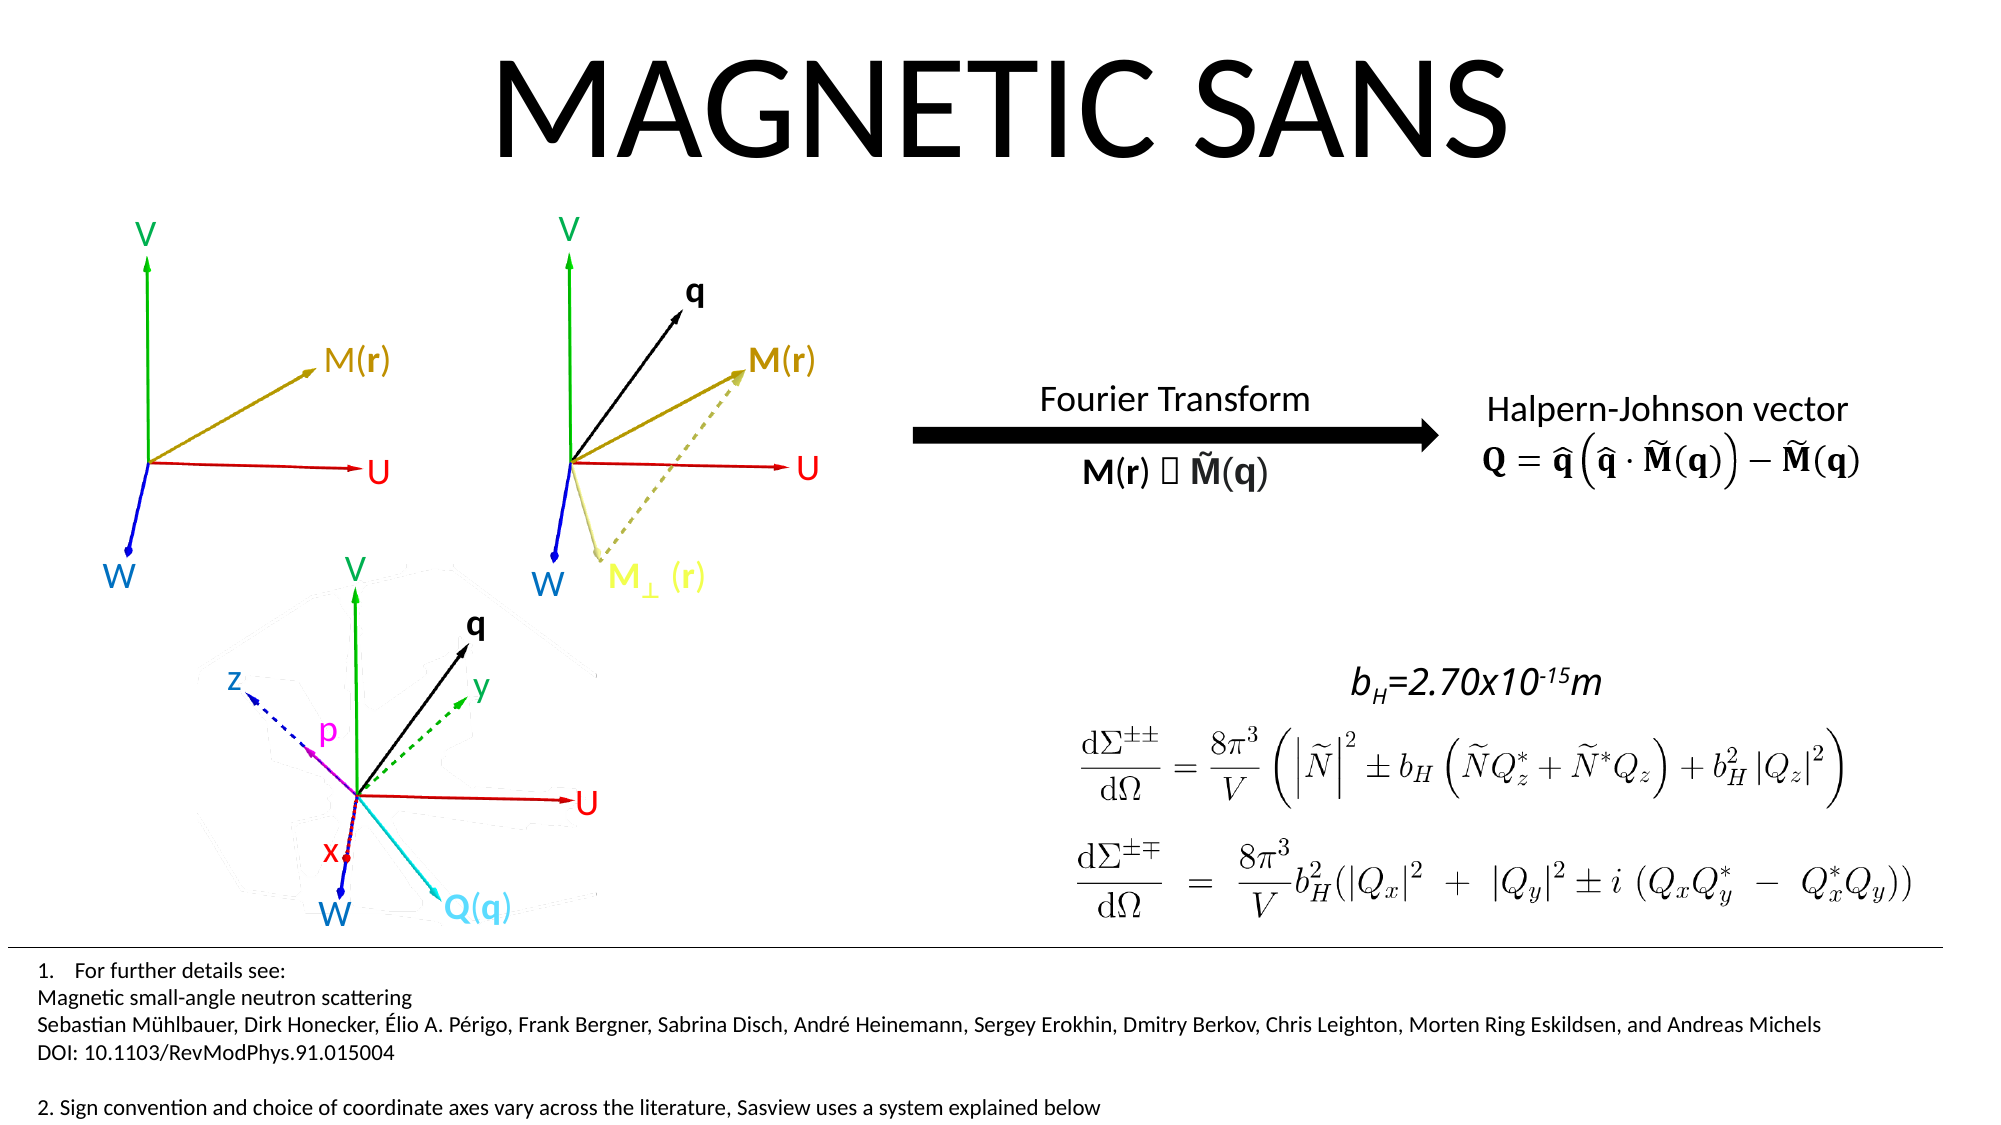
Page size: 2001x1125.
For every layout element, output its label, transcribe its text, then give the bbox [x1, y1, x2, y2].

text_box M(r)  M̃(q) [963, 439, 1388, 500]
text_box Fourier Transform [963, 367, 1388, 427]
picture [1472, 420, 1867, 503]
text_box bH=2.70x10-15m [1335, 650, 1649, 715]
picture [1064, 833, 1920, 928]
text_box [912, 418, 1439, 453]
text_box Halpern-Johnson vector [1472, 376, 1867, 420]
text_box MAGNETIC SANS [0, 0, 2000, 195]
picture [1064, 715, 1851, 814]
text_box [49, 201, 421, 605]
text_box For further details see: Magnetic small-angle neutron scattering Sebastian Mühlbauer, Dirk Honecker, Élio A. Périgo, Frank Bergner, Sabrina Disch, André Heinemann, Sergey Erokhin, Dmitry Berkov, Chris Leighton, Morten Ring Eskildsen, and Andreas Michels DOI: 10.1103/RevModPhys.91.015004 2. Sign convention and choice of coordinate axes vary across the literature, Sasview uses a system explained below [22, 947, 1977, 1125]
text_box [164, 536, 627, 943]
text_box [441, 196, 845, 612]
